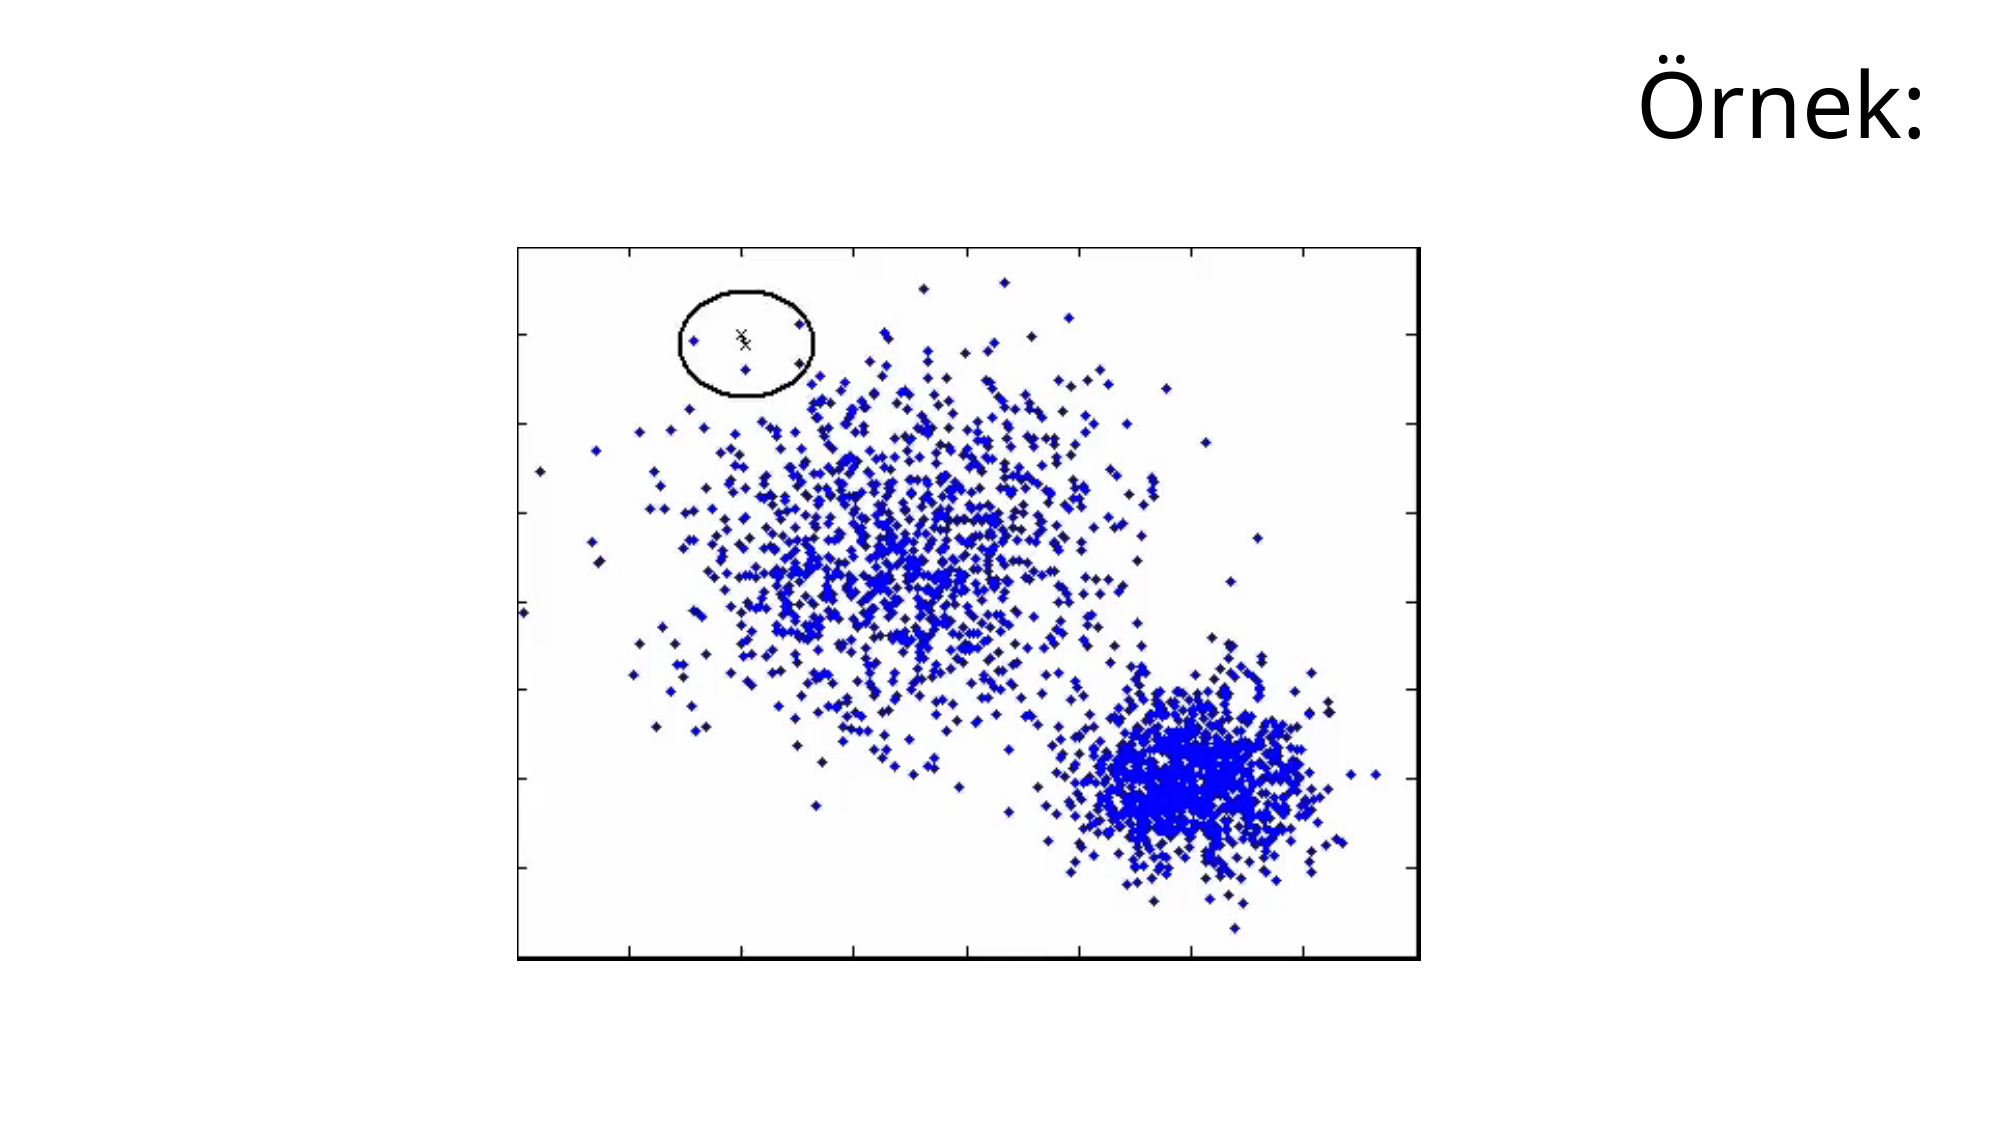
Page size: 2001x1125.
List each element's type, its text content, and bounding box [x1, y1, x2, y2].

title Örnek: [1621, 0, 2000, 218]
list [516, 247, 1422, 961]
